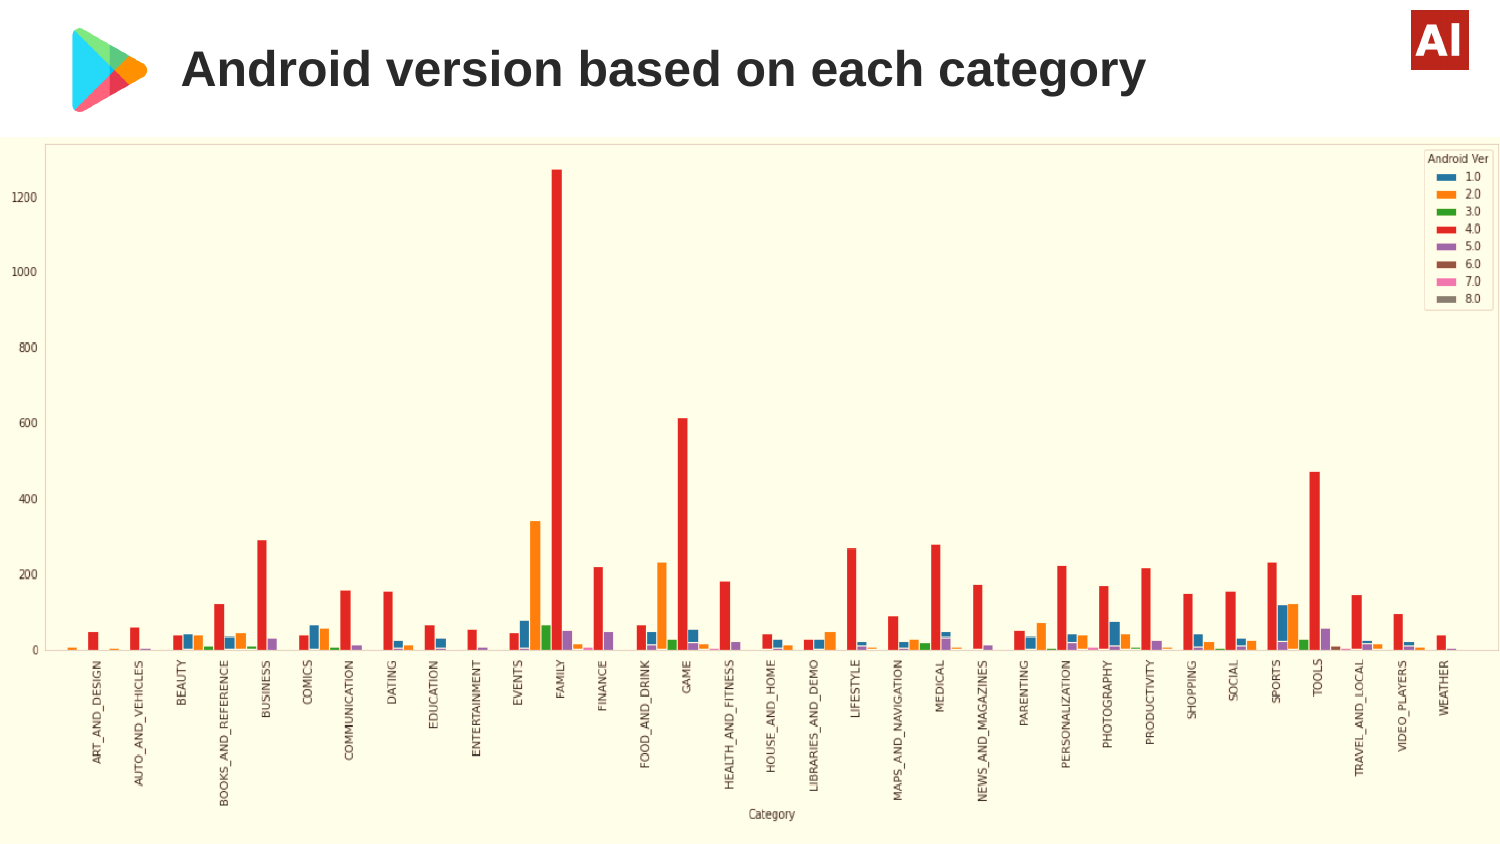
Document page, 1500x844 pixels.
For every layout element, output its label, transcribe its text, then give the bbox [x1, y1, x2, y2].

text_box [67, 28, 152, 112]
picture [1411, 10, 1469, 70]
text_box Android version based on each category [152, 28, 1210, 104]
picture [0, 137, 1500, 844]
